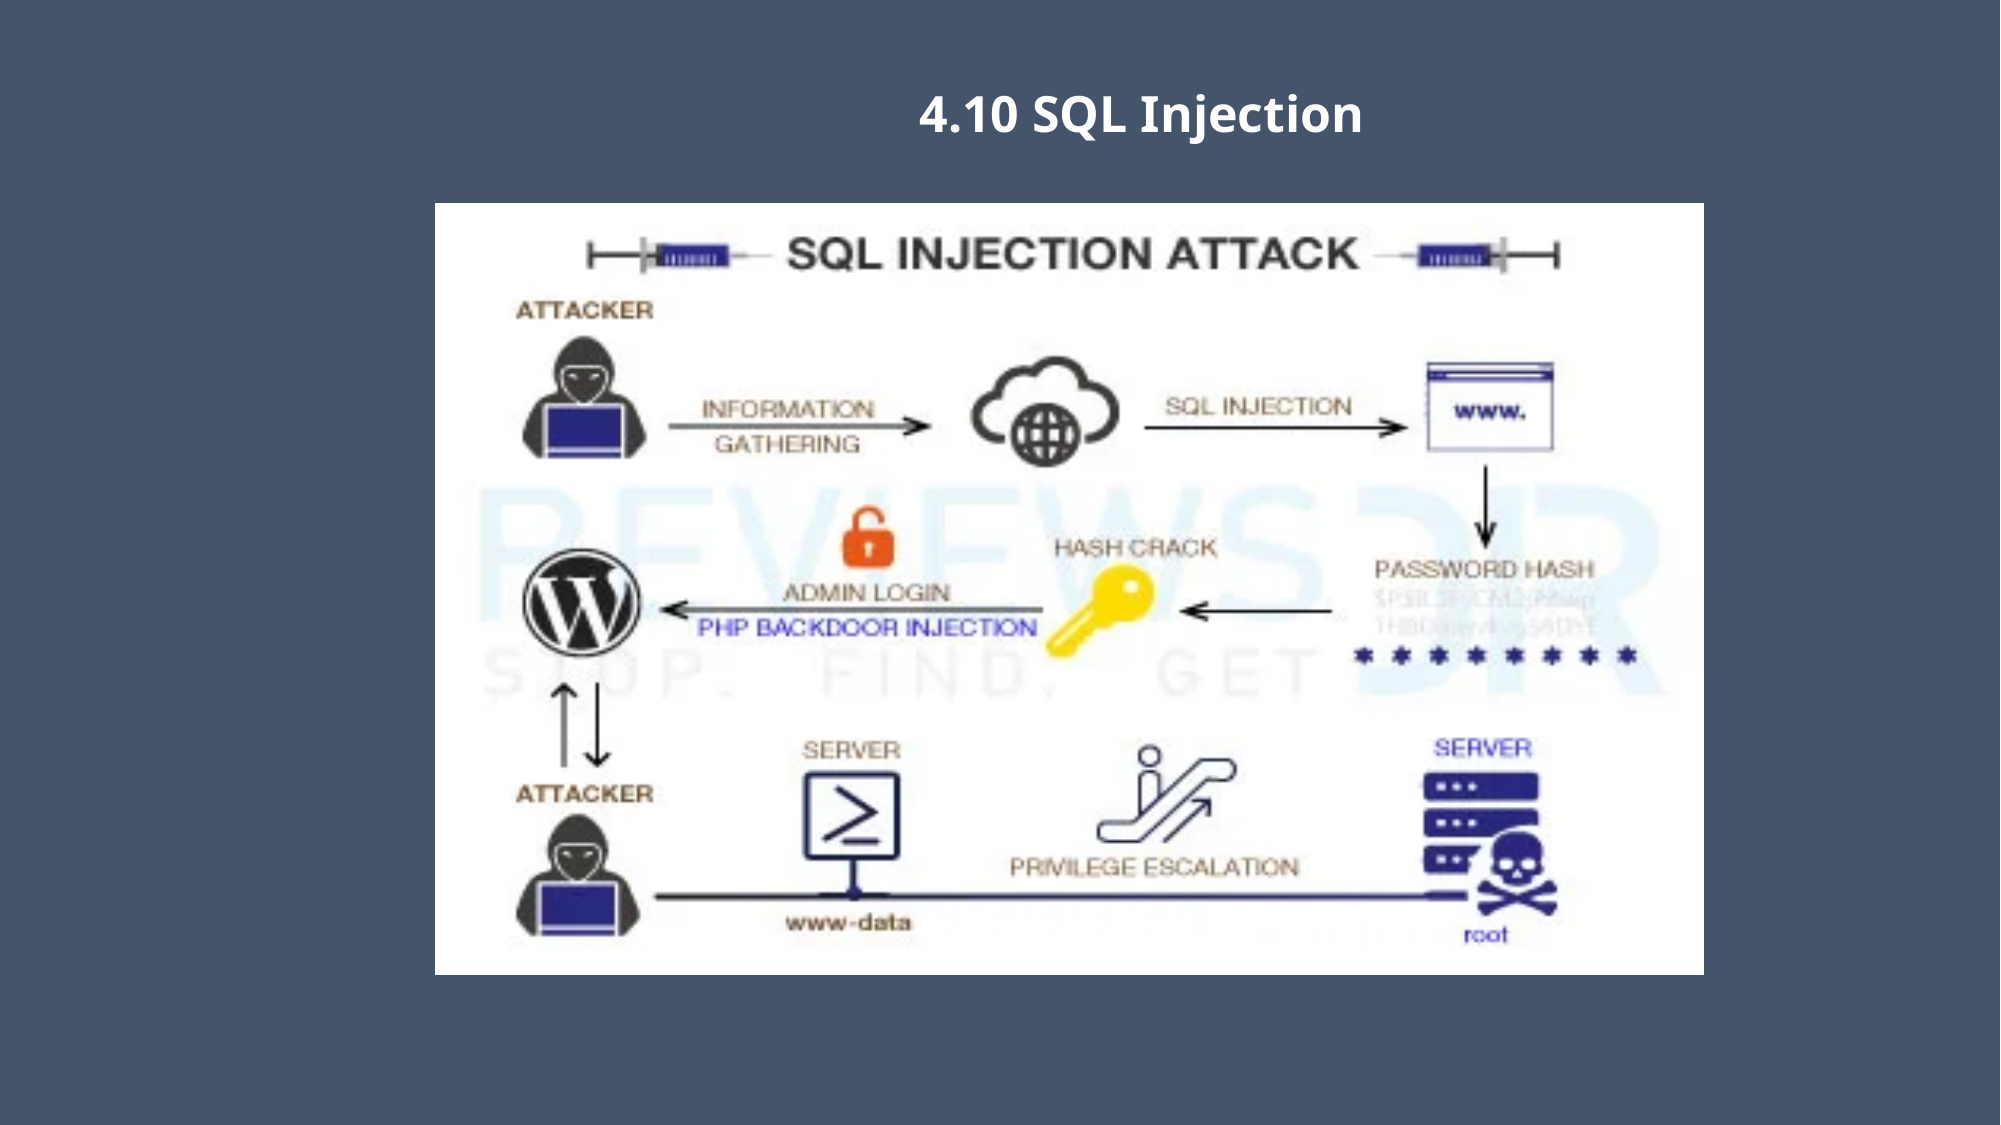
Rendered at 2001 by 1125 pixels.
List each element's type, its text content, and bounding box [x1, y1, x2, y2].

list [435, 203, 1704, 975]
title 4.10 SQL Injection [137, 59, 1863, 174]
